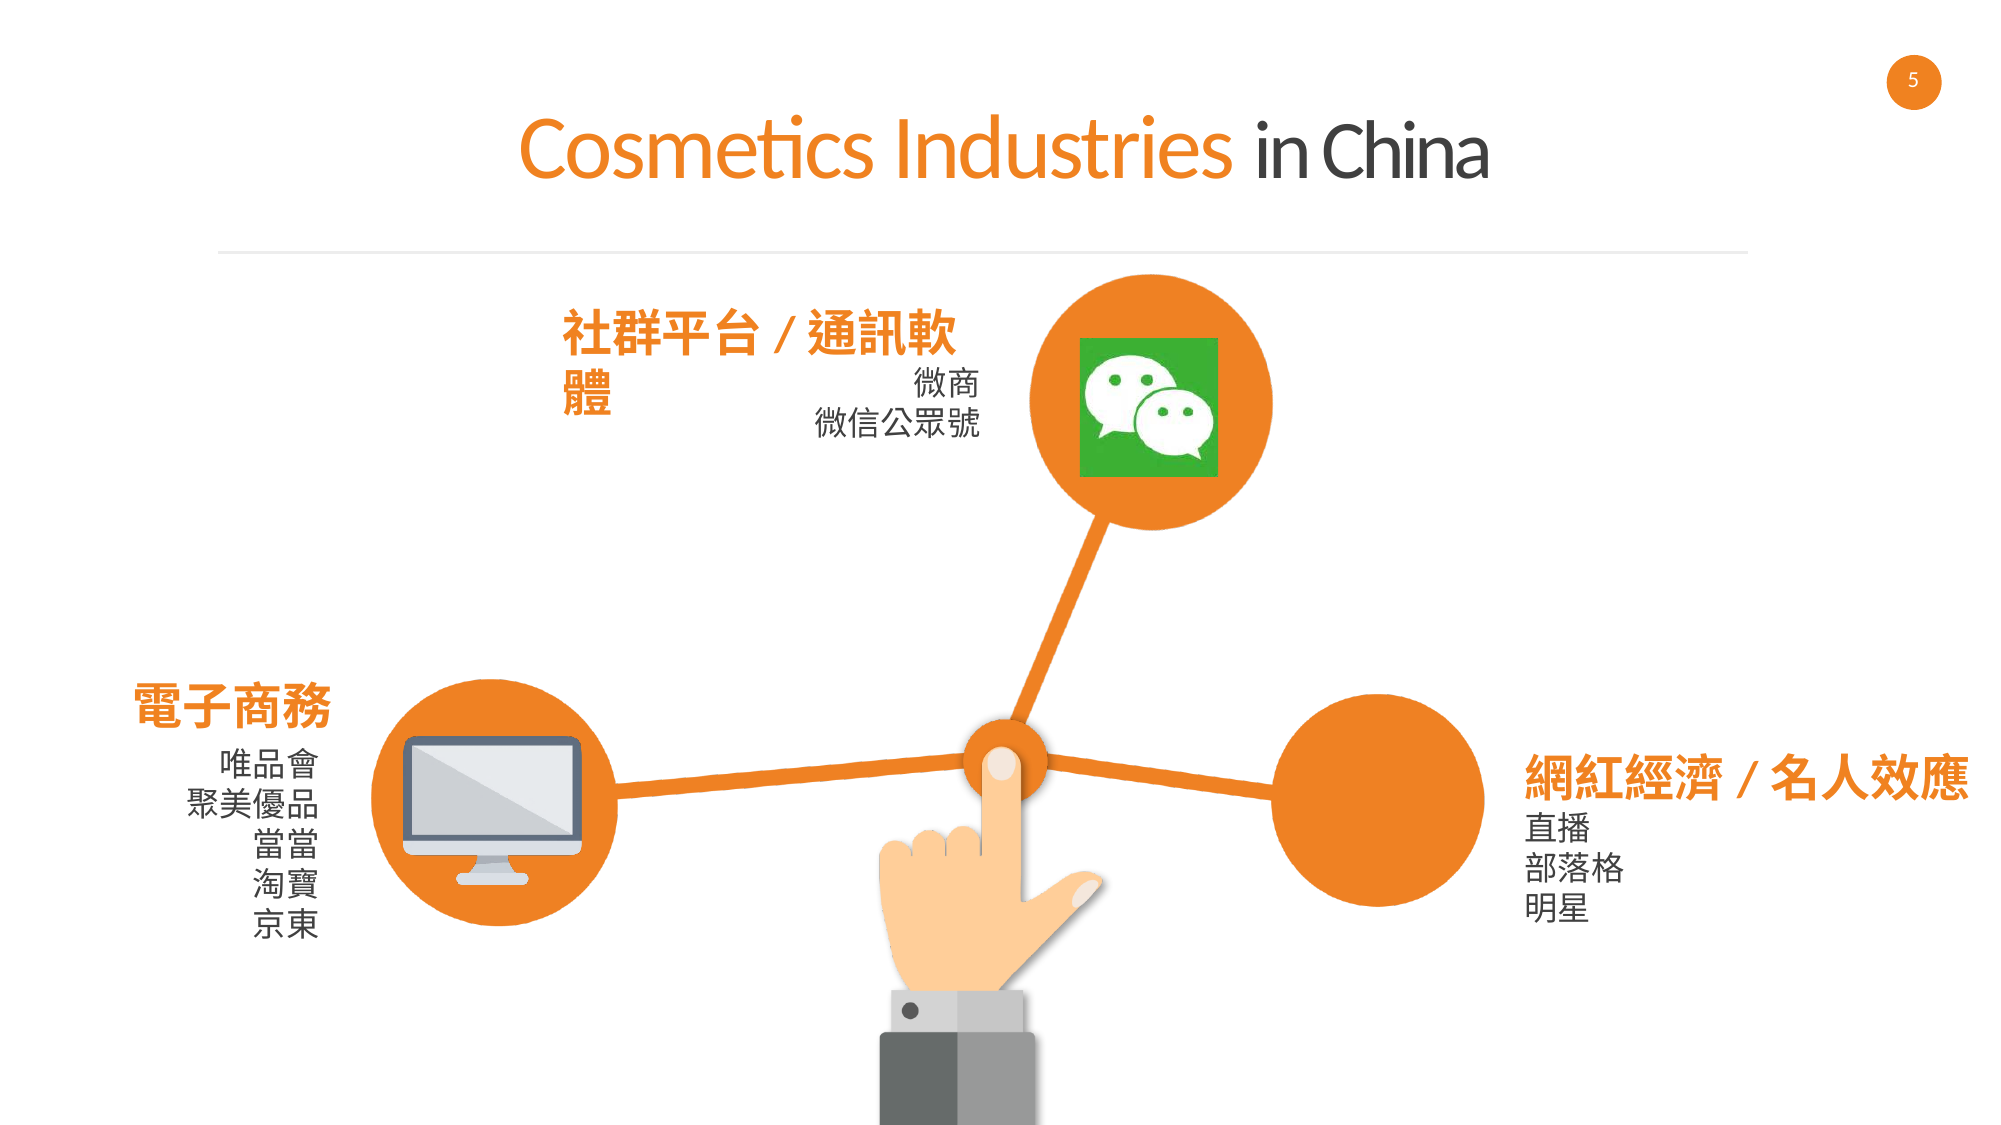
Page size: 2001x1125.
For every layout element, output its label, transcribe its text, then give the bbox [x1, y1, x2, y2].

text_box 網紅經濟/名人效應 [1516, 739, 1989, 815]
text_box 直播 部落格 明星 [1516, 799, 1721, 970]
text_box 電子商務 [117, 666, 240, 742]
text_box 社群平台/通訊軟體 [547, 294, 907, 430]
text_box 微商 微信公眾號 [576, 355, 892, 450]
picture [240, 213, 1516, 1125]
slide_number 5 [1889, 49, 1939, 108]
text_box 唯品會 聚美優品 當當 淘寶 京東 [123, 736, 335, 991]
text_box Cosmetics Industries in China [503, 79, 1643, 204]
